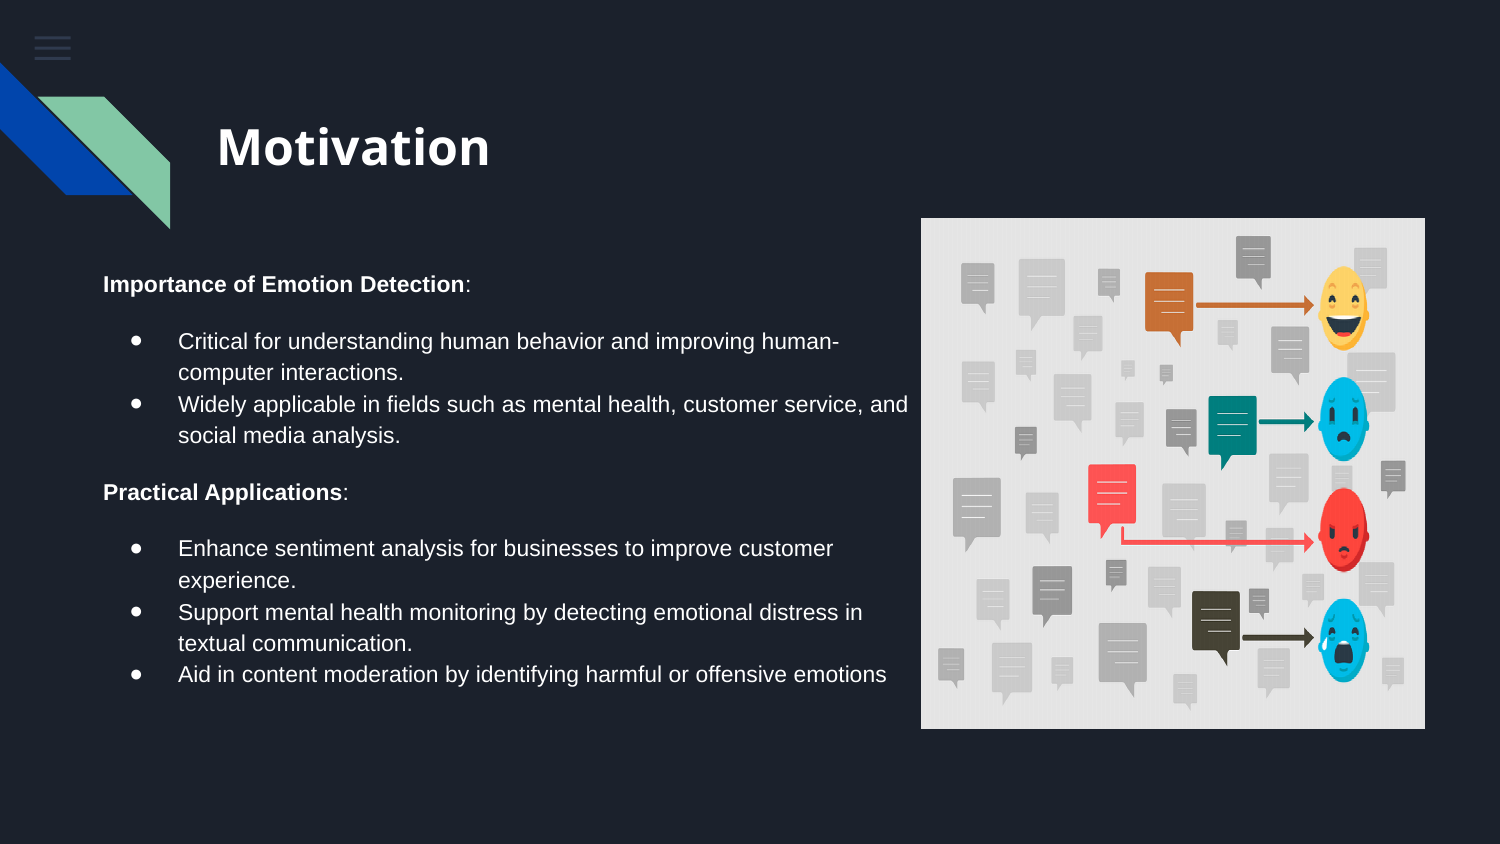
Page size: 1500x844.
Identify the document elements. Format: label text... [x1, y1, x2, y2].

picture [921, 218, 1425, 729]
title Motivation [201, 100, 1357, 250]
list Importance of Emotion Detection: Critical for understanding human behavior and improving human-computer interactions. Widely applicable in fields such as mental health, customer service, and social media analysis. Practical Applications: Enhance sentiment analysis for businesses to improve customer experience. Support mental health monitoring by detecting emotional distress in textual communication. Aid in content moderation by identifying harmful or offensive emotions [88, 250, 916, 729]
